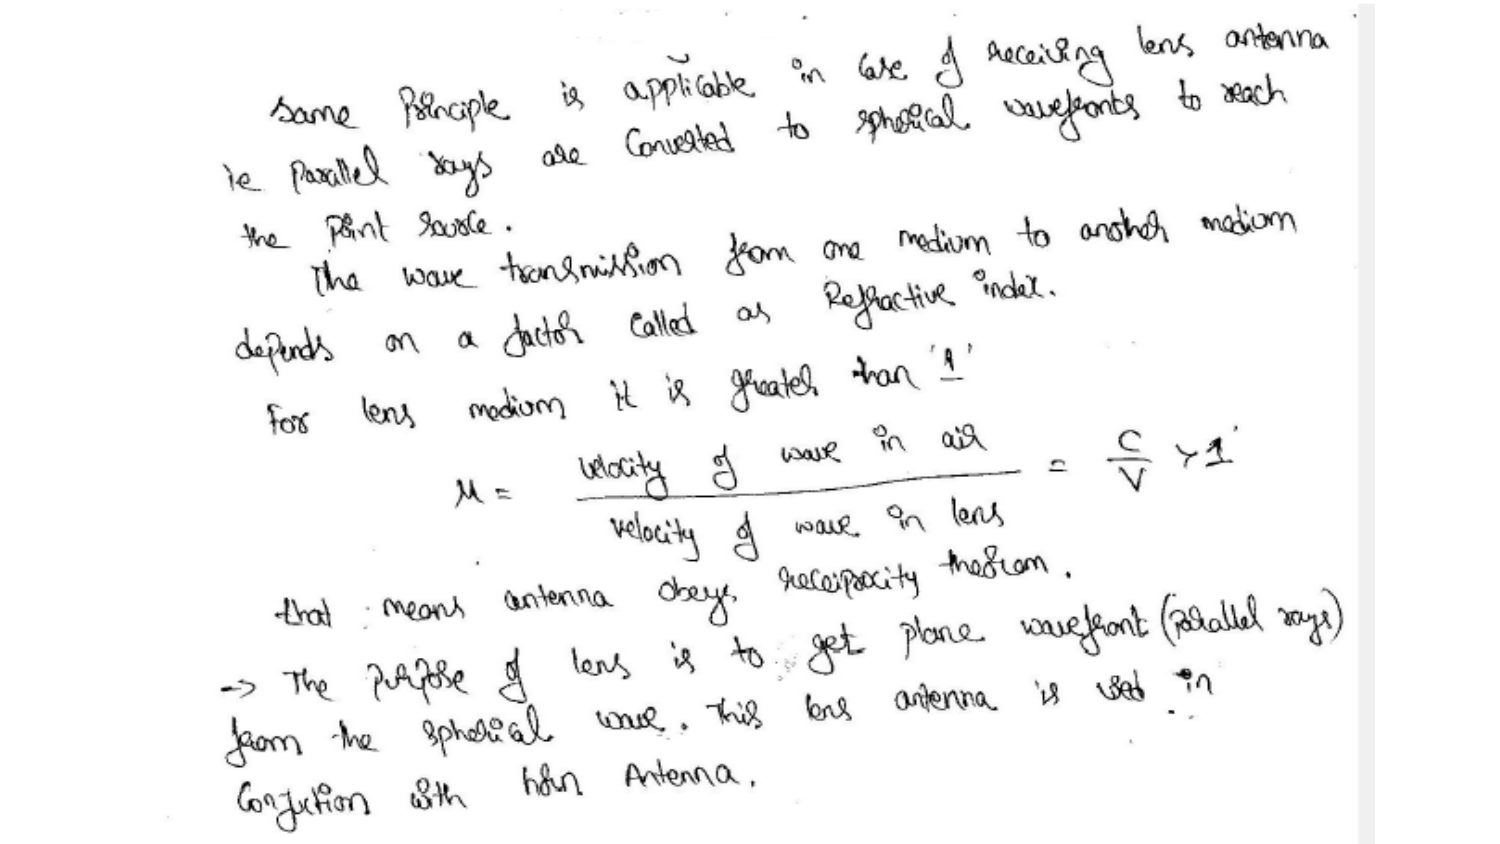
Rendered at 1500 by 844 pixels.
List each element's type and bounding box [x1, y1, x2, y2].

picture [162, 0, 1376, 844]
